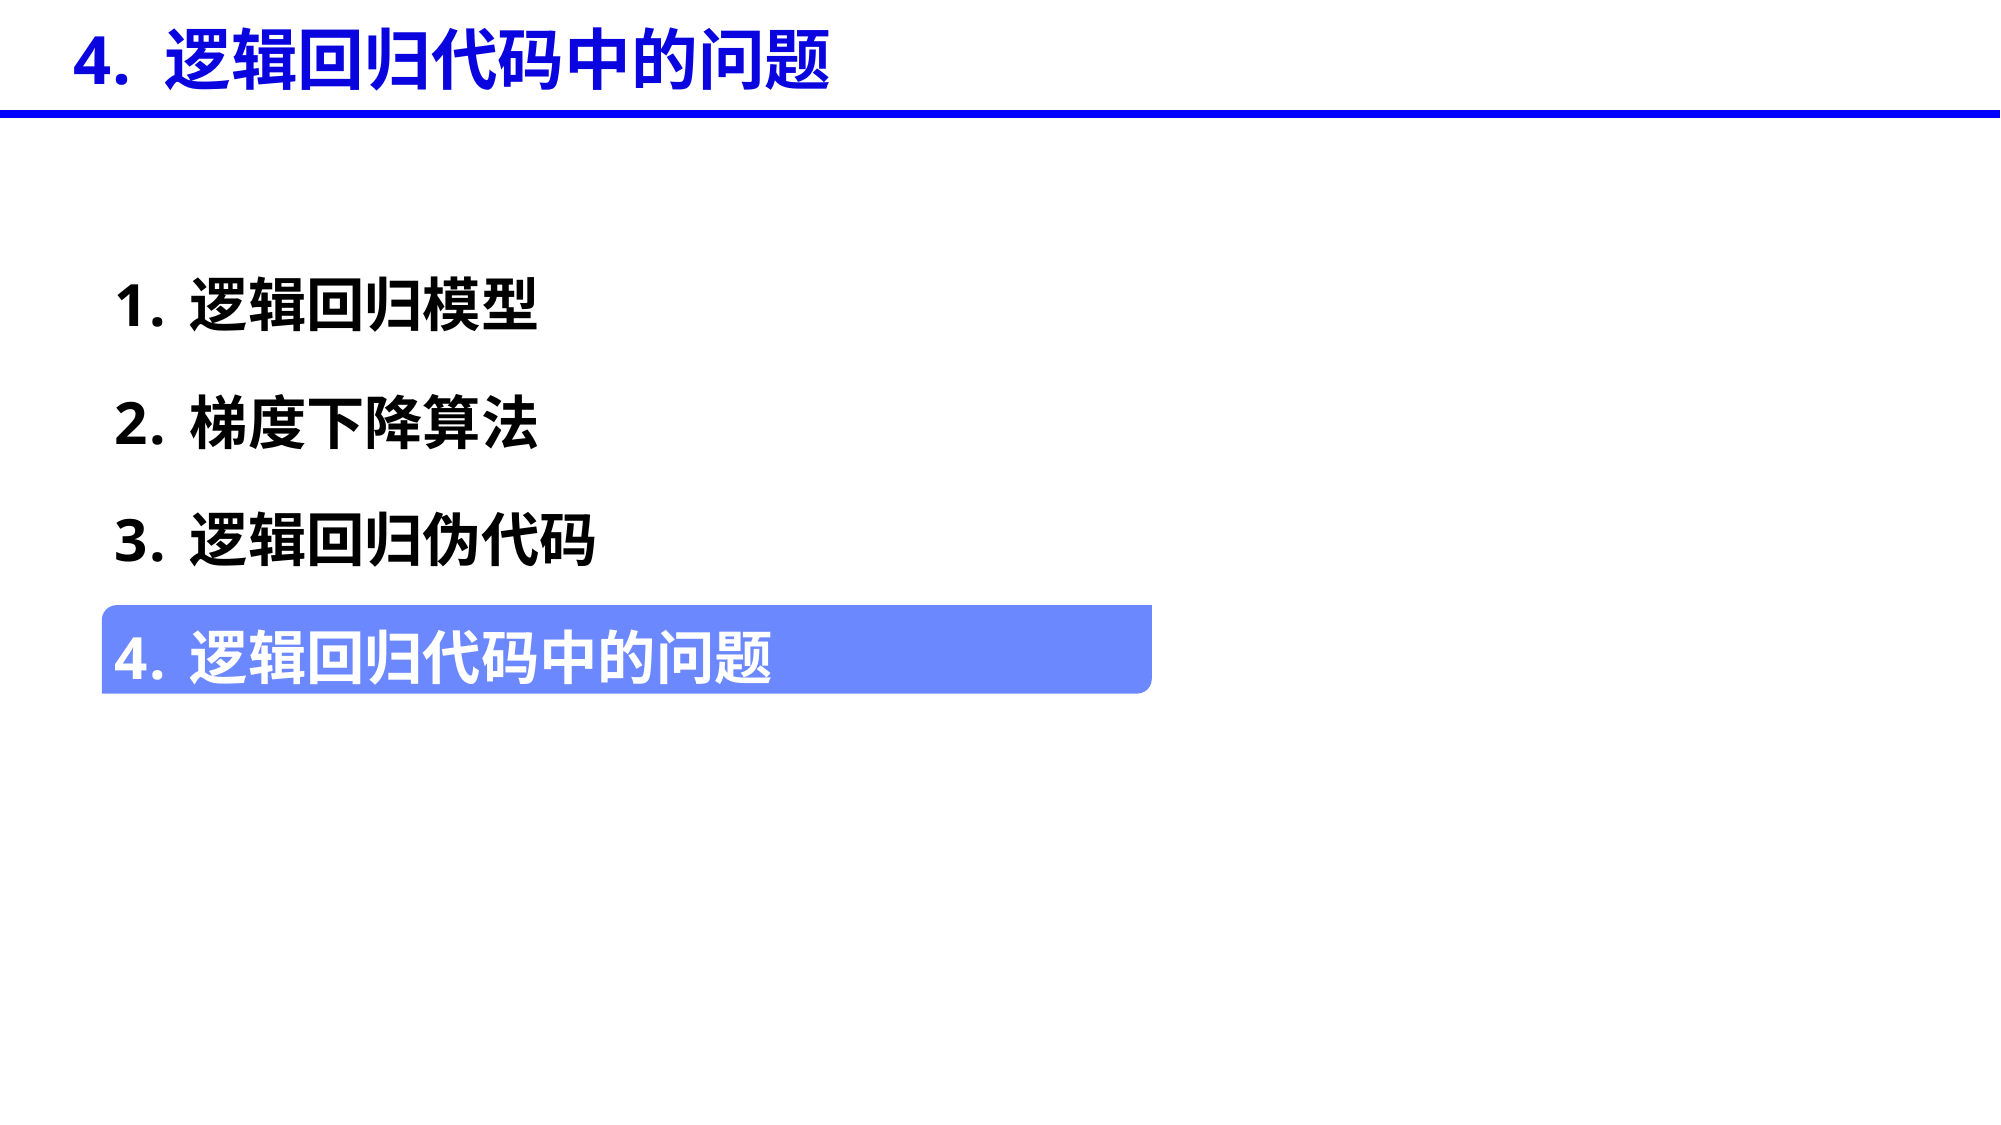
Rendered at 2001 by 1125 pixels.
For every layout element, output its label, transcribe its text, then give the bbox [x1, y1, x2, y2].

text_box 逻辑回归模型 梯度下降算法 逻辑回归伪代码 逻辑回归代码中的问题 [100, 226, 1955, 699]
text_box 4. 逻辑回归代码中的问题 [59, 10, 1308, 106]
